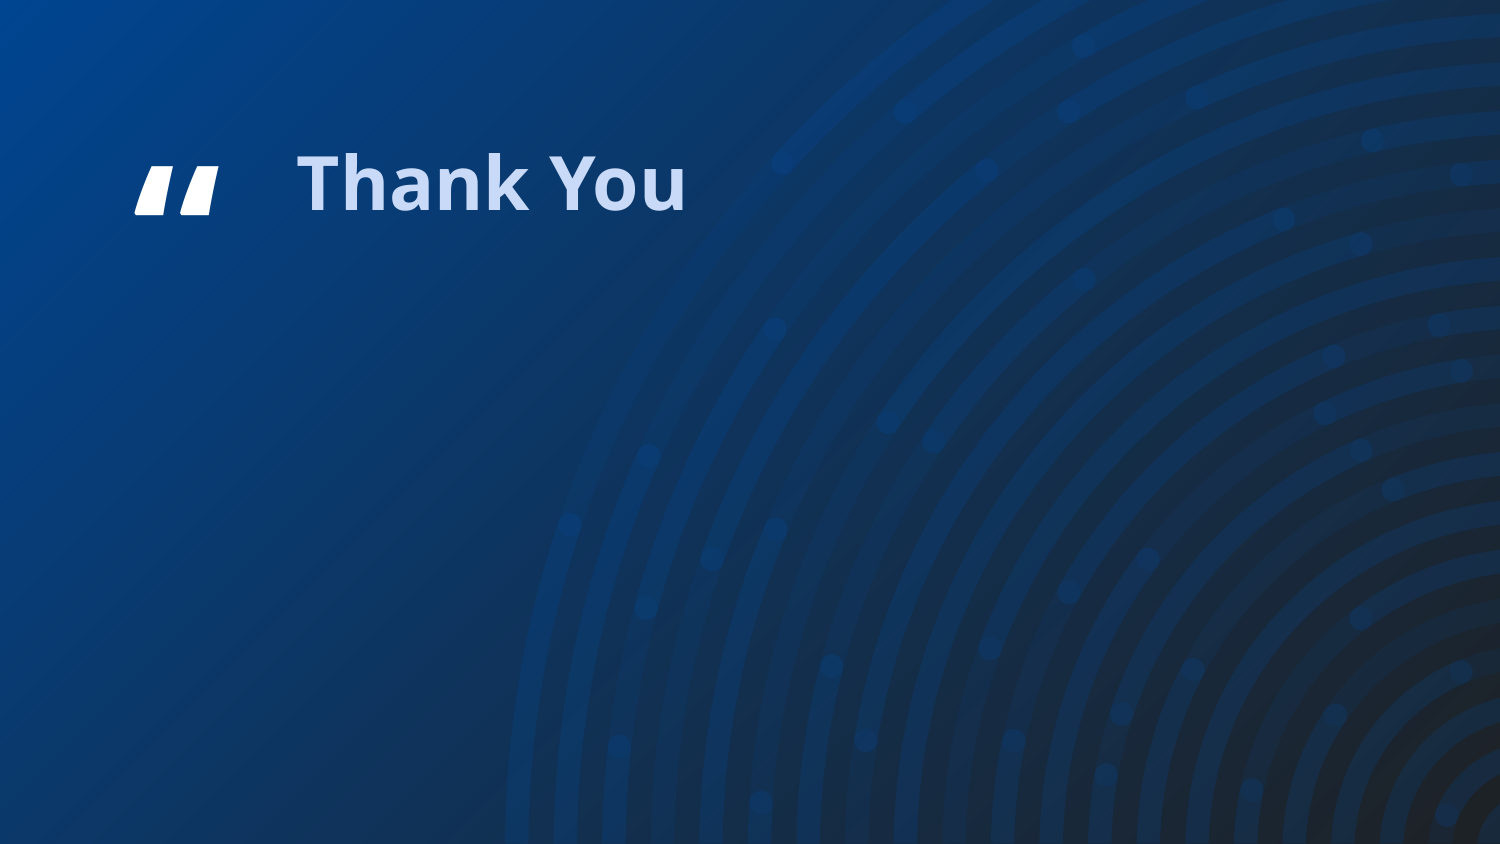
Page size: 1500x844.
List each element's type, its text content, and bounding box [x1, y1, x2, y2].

title Thank You [296, 118, 1500, 227]
